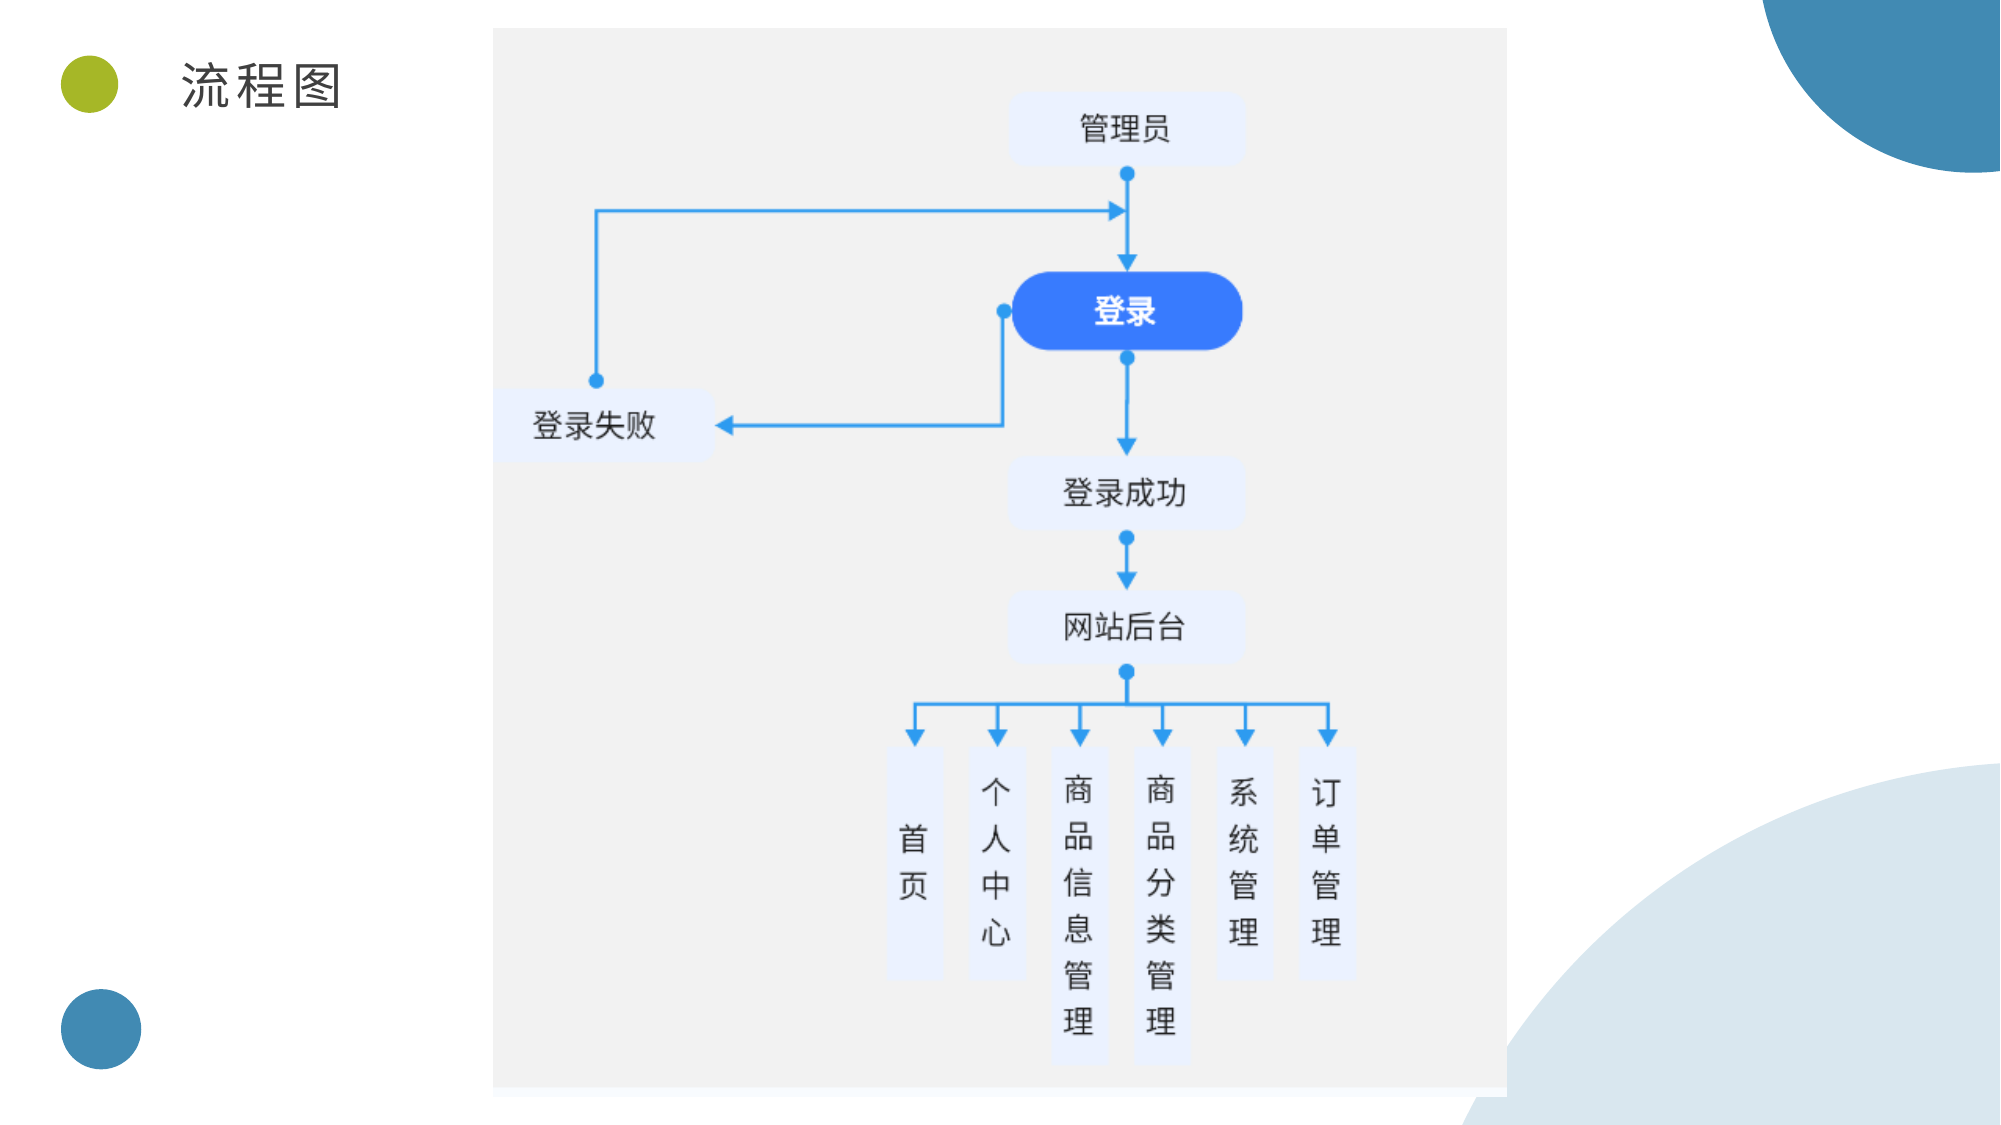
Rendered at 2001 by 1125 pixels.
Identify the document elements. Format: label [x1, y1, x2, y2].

text_box [60, 0, 2000, 1125]
picture [493, 28, 1507, 1097]
